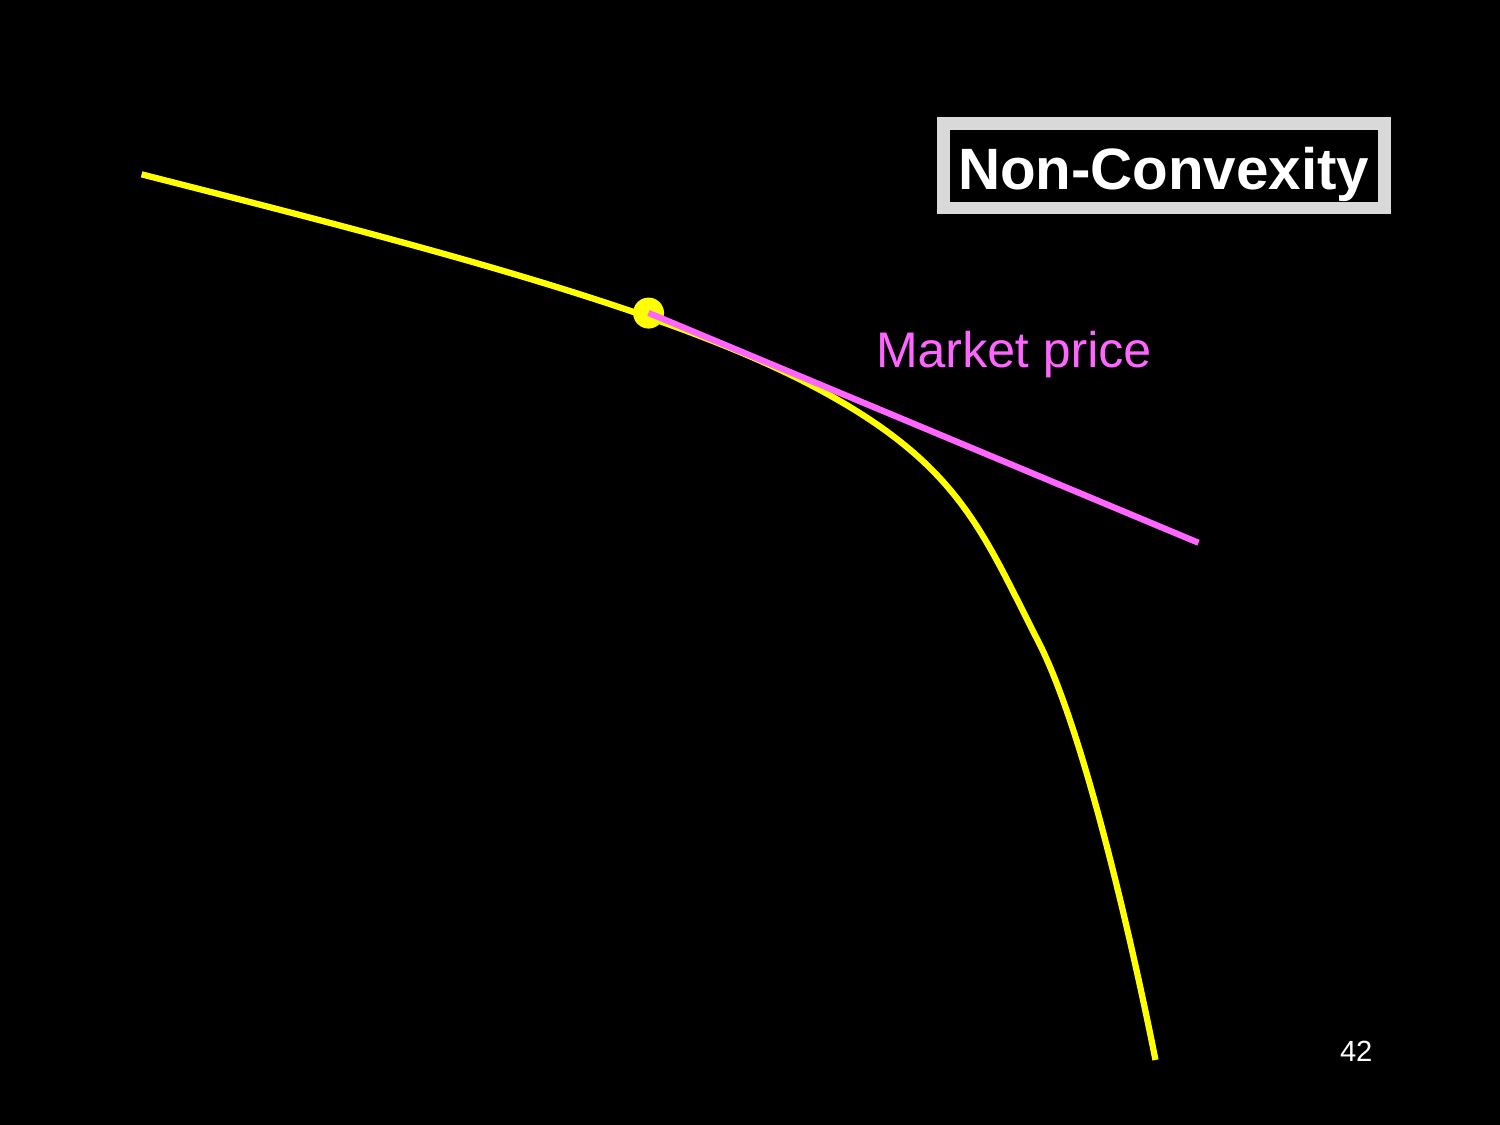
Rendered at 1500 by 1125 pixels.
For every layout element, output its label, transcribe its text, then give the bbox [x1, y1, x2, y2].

slide_number 42 [1074, 1024, 1388, 1101]
text_box Non-Convexity [943, 123, 1385, 209]
text_box [141, 174, 1156, 1060]
text_box [636, 300, 661, 324]
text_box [648, 312, 1199, 543]
